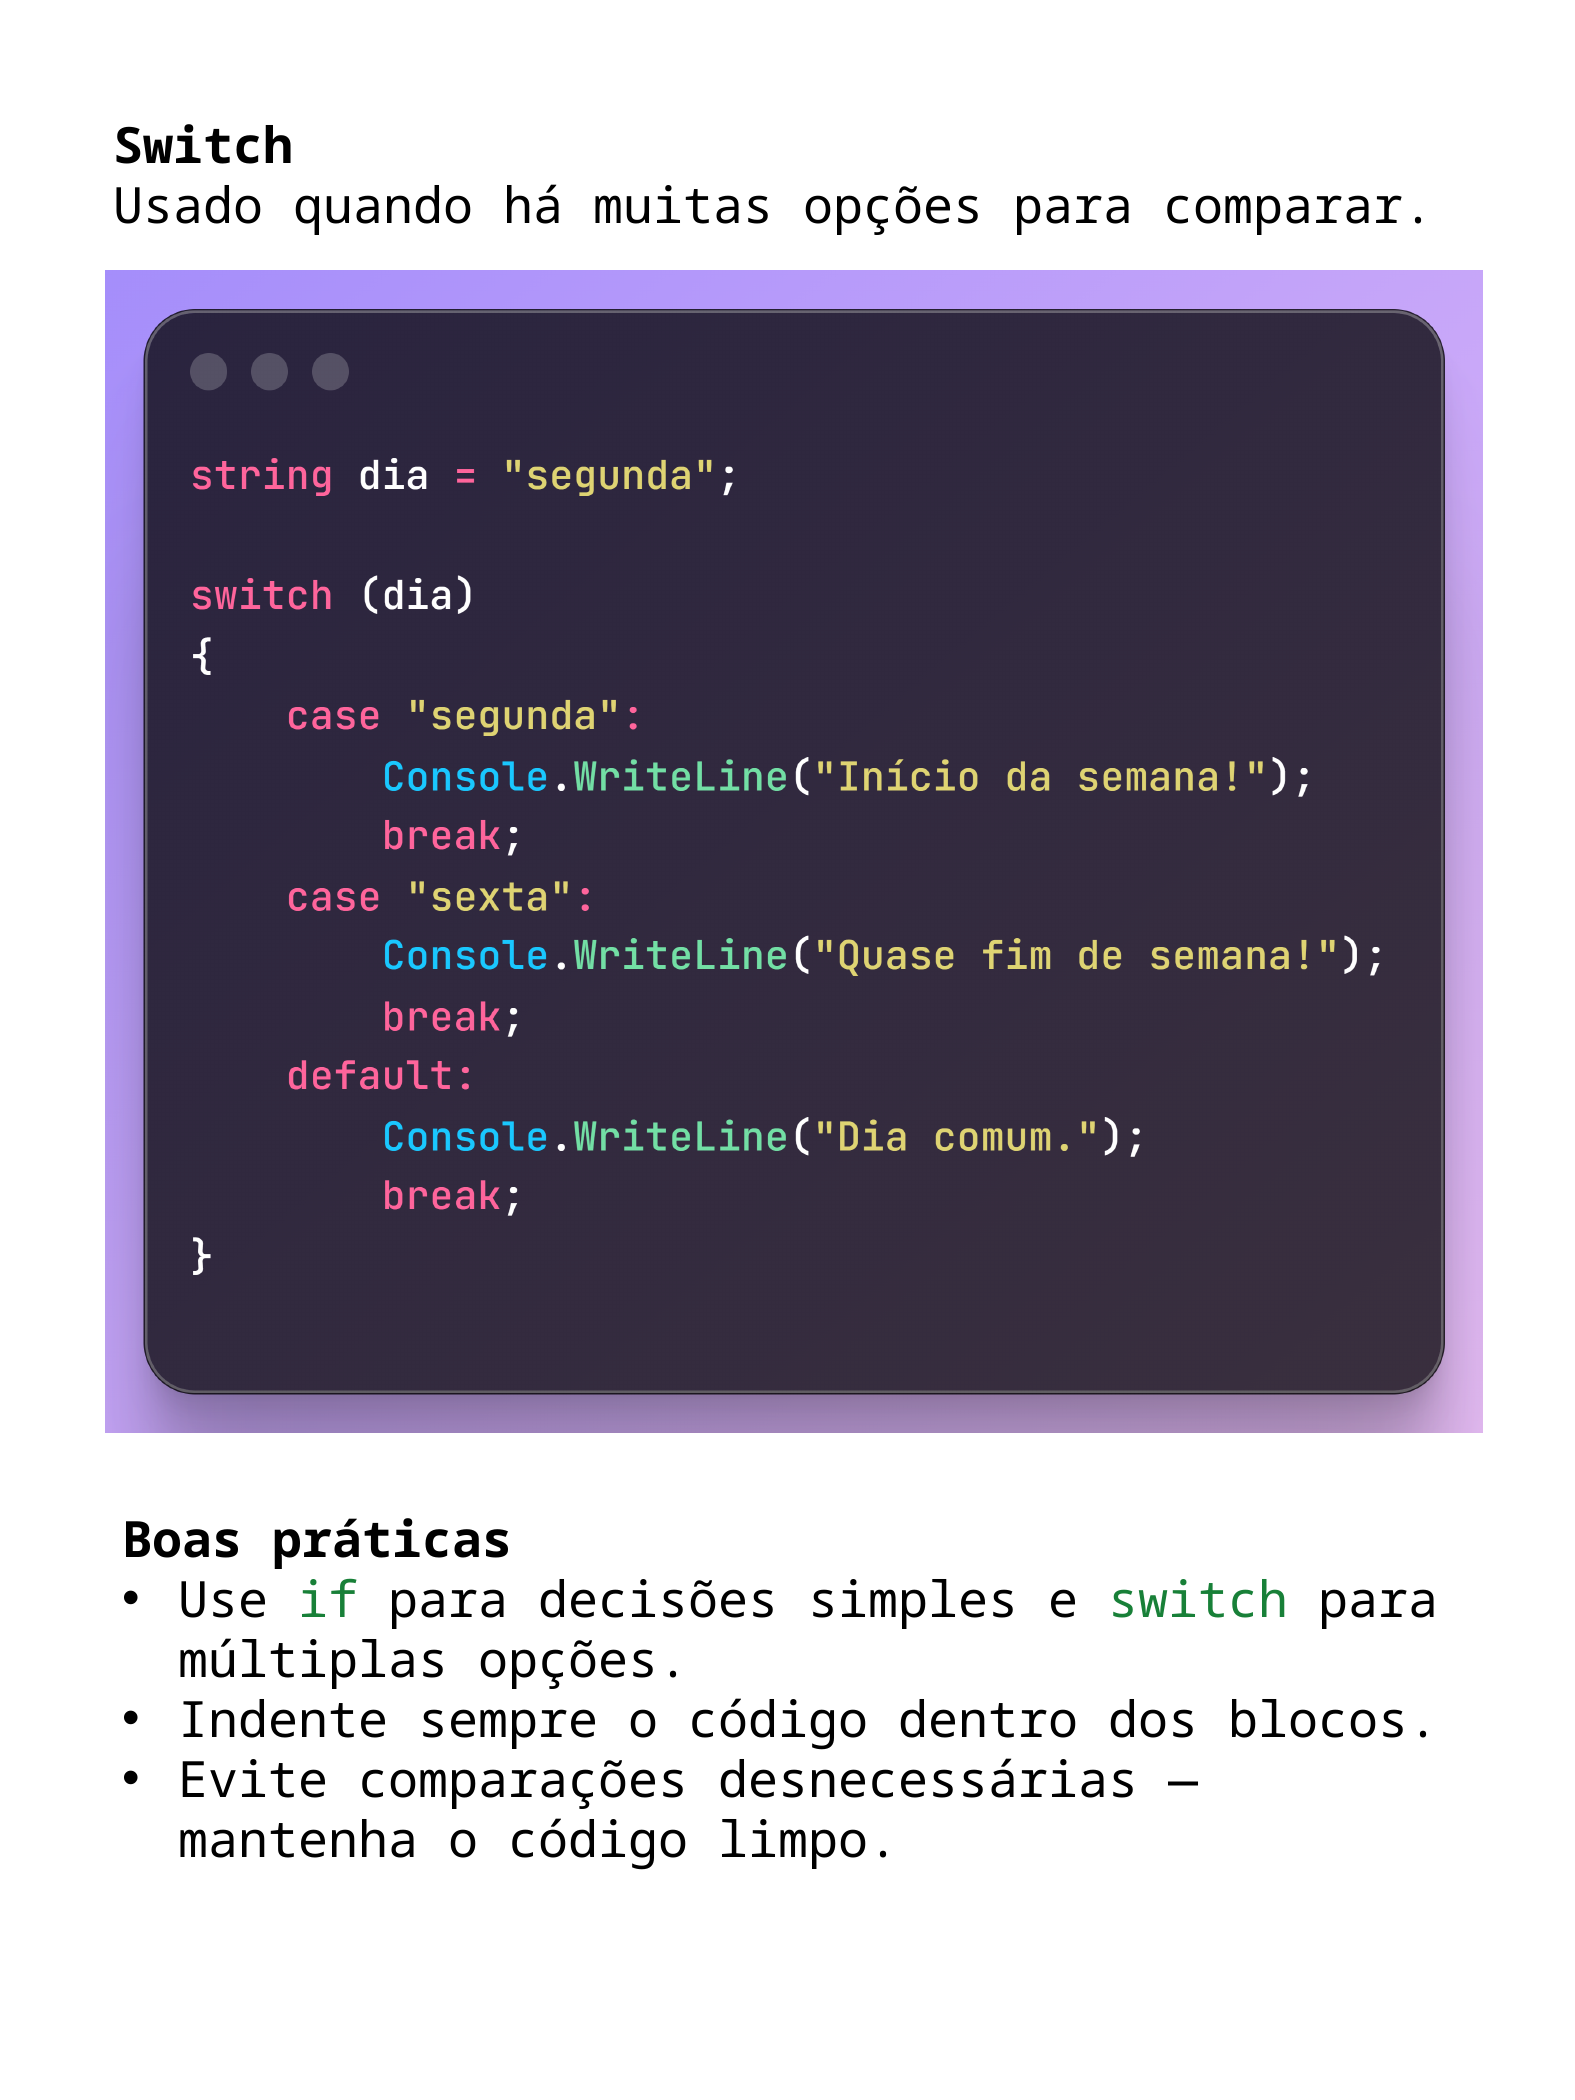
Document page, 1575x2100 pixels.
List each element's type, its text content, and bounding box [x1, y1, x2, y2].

text_box Boas práticas Use if para decisões simples e switch para múltiplas opções. Indente sempre o código dentro dos blocos. Evite comparações desnecessárias — mantenha o código limpo. [107, 1499, 1482, 1935]
text_box Switch Usado quando há muitas opções para comparar. [98, 105, 1473, 301]
picture [105, 269, 1483, 1433]
